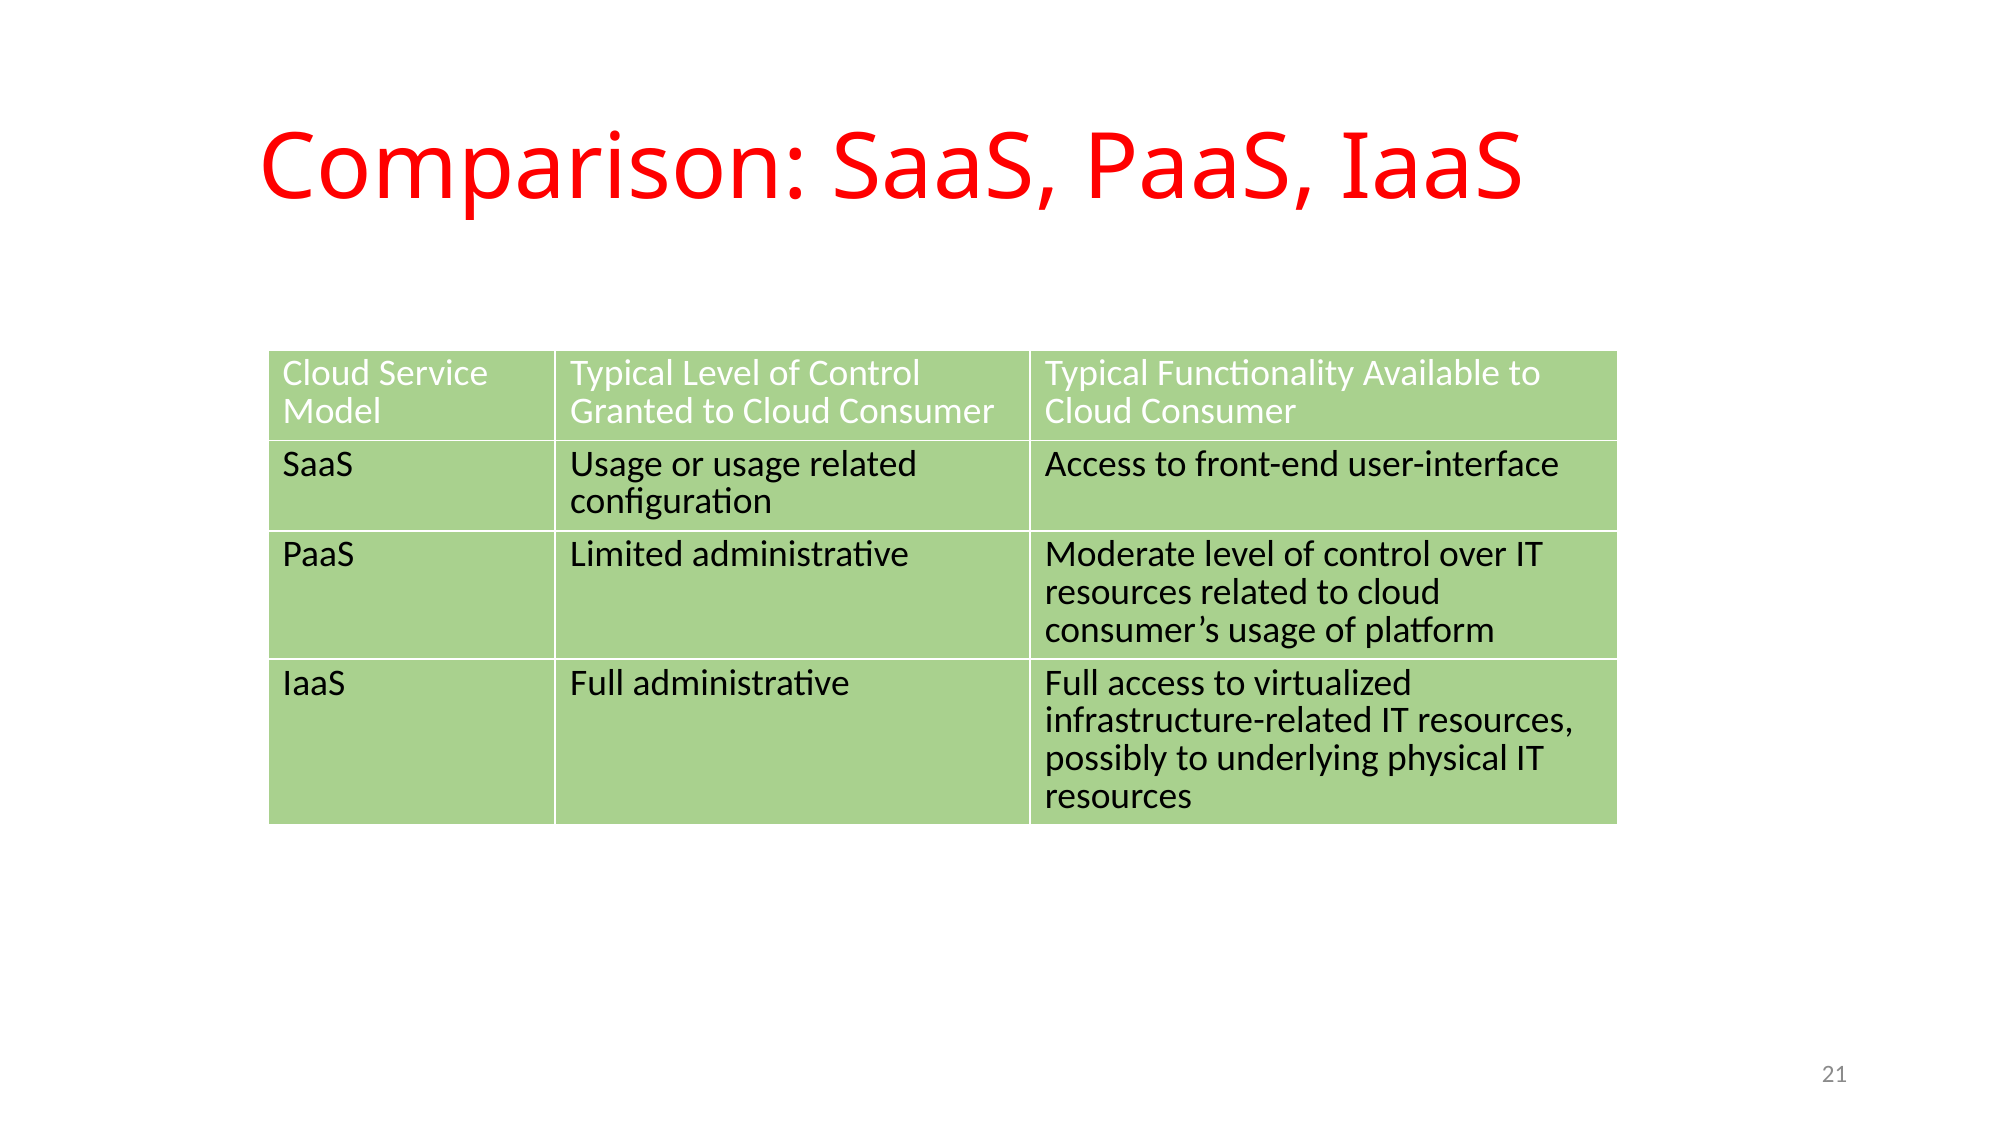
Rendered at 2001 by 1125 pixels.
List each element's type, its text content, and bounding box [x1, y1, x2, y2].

table_cell Usage or usage related configuration [556, 441, 1029, 530]
table_cell Full access to virtualized infrastructure-related IT resources, possibly to underlying physical IT resources [1031, 660, 1617, 824]
table_cell Moderate level of control over IT resources related to cloud consumer’s usage of platform [1031, 532, 1617, 658]
slide_number 21 [1412, 1042, 1863, 1103]
table_cell Limited administrative [556, 532, 1029, 658]
table_cell Full administrative [556, 660, 1029, 824]
table_cell PaaS [269, 532, 554, 658]
table_header Typical Level of Control Granted to Cloud Consumer [556, 351, 1029, 440]
table_cell Access to front-end user-interface [1031, 441, 1617, 530]
title Comparison: SaaS, PaaS, IaaS [244, 59, 1863, 278]
table_cell SaaS [269, 441, 554, 530]
table_cell IaaS [269, 660, 554, 824]
table_header Cloud Service Model [269, 351, 554, 440]
table_header Typical Functionality Available to Cloud Consumer [1031, 351, 1617, 440]
